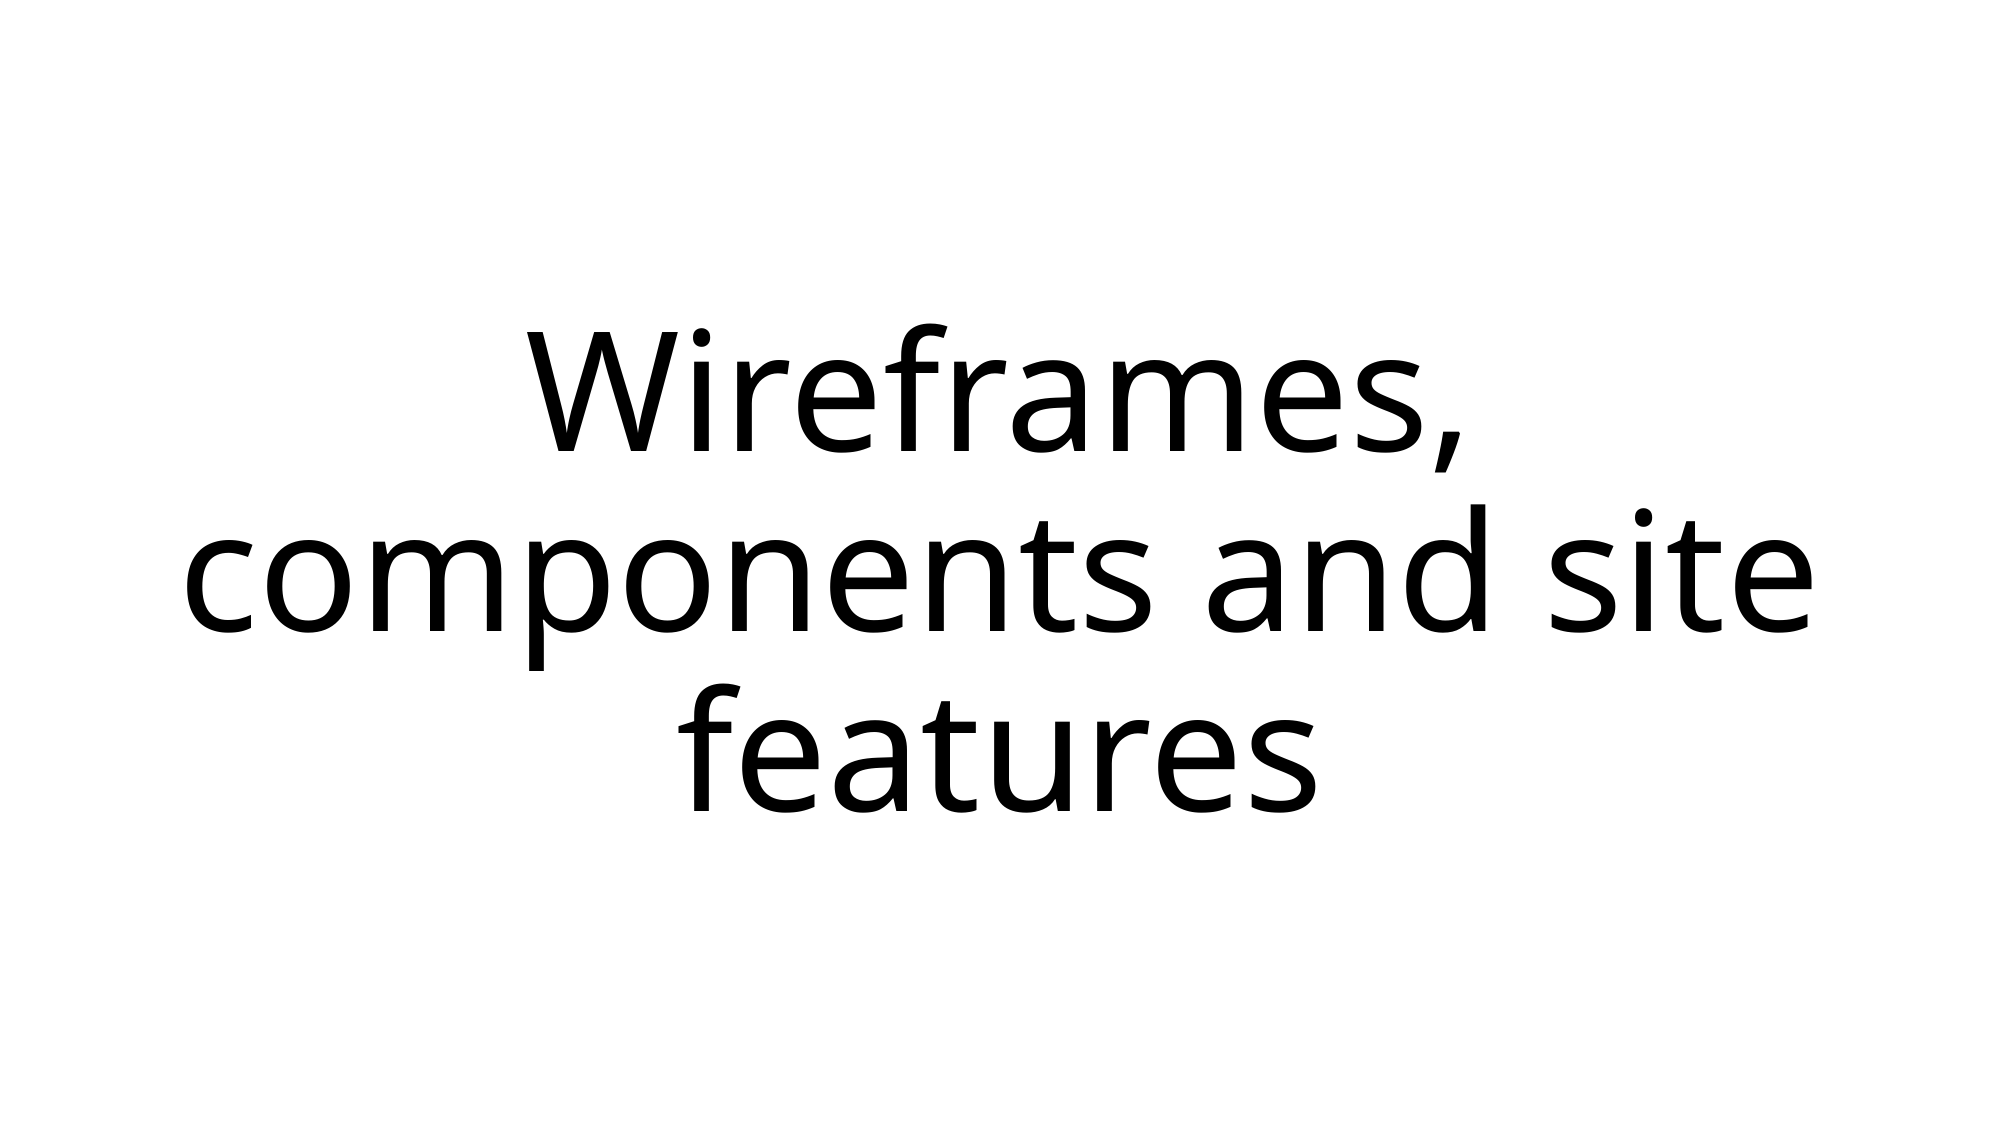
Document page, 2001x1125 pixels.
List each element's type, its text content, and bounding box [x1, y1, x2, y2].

title Wireframes, components and site features [137, 468, 1863, 686]
